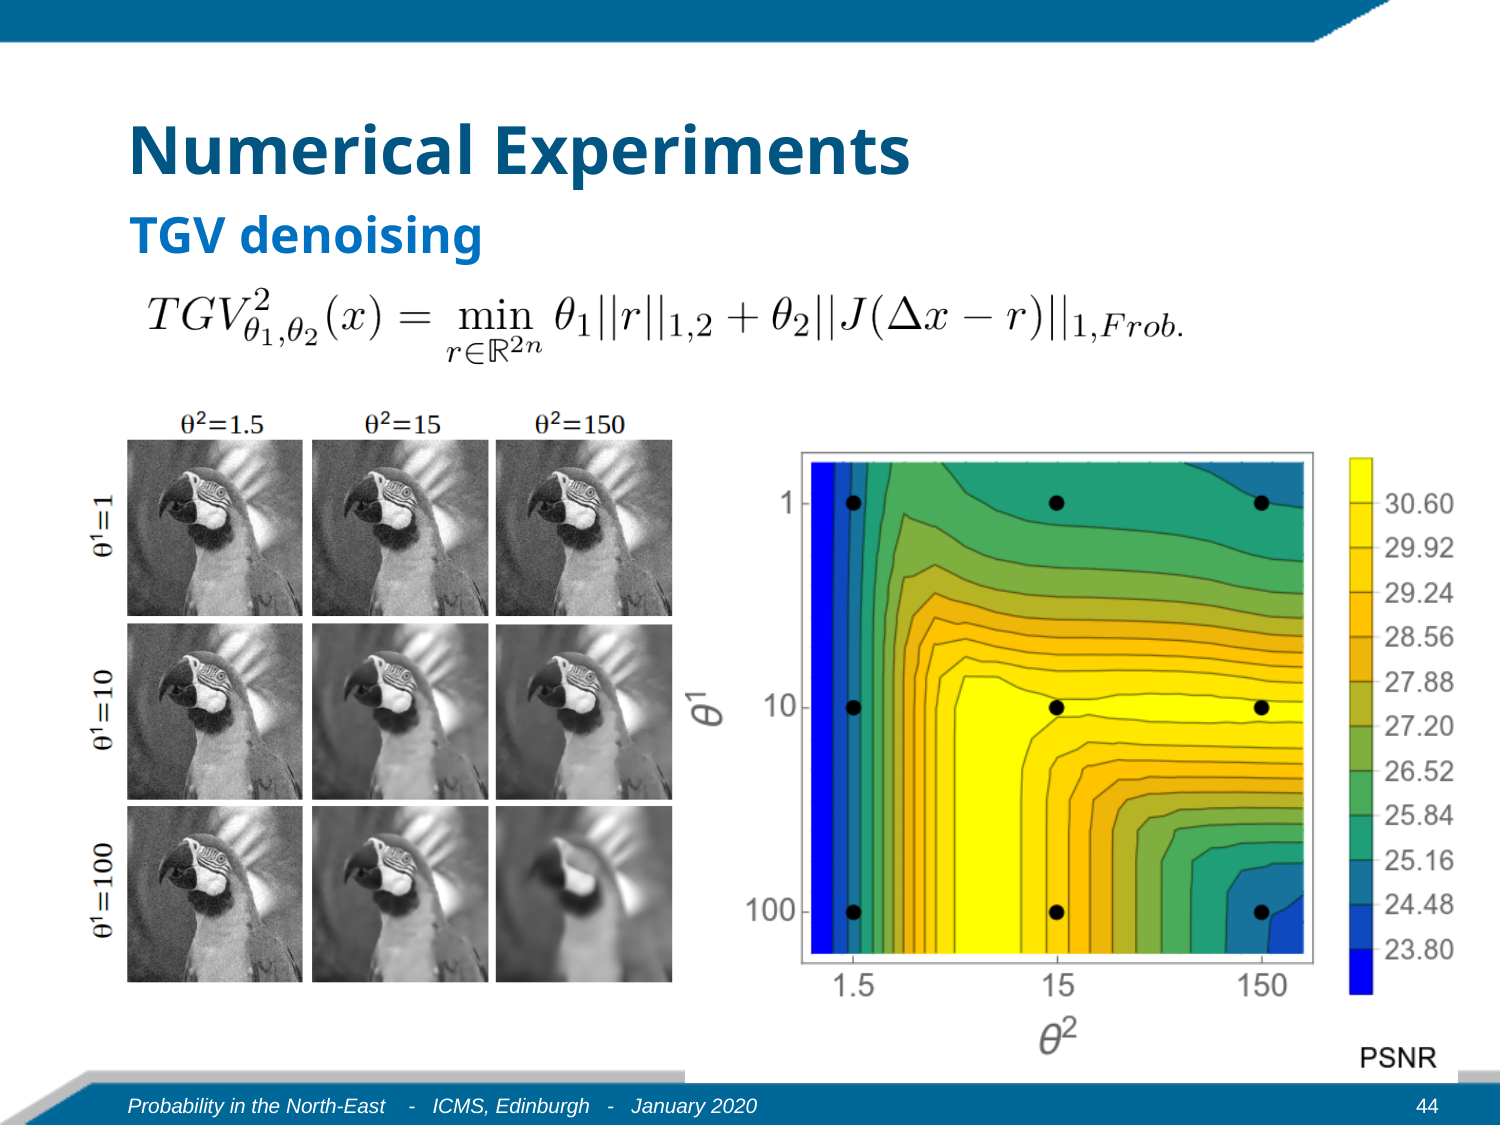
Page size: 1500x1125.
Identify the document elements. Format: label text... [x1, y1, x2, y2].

picture [0, 0, 1500, 1125]
text_box TGV denoising [114, 196, 1290, 272]
title Numerical Experiments [112, 99, 1388, 288]
slide_number 44 [1401, 1075, 1500, 1125]
